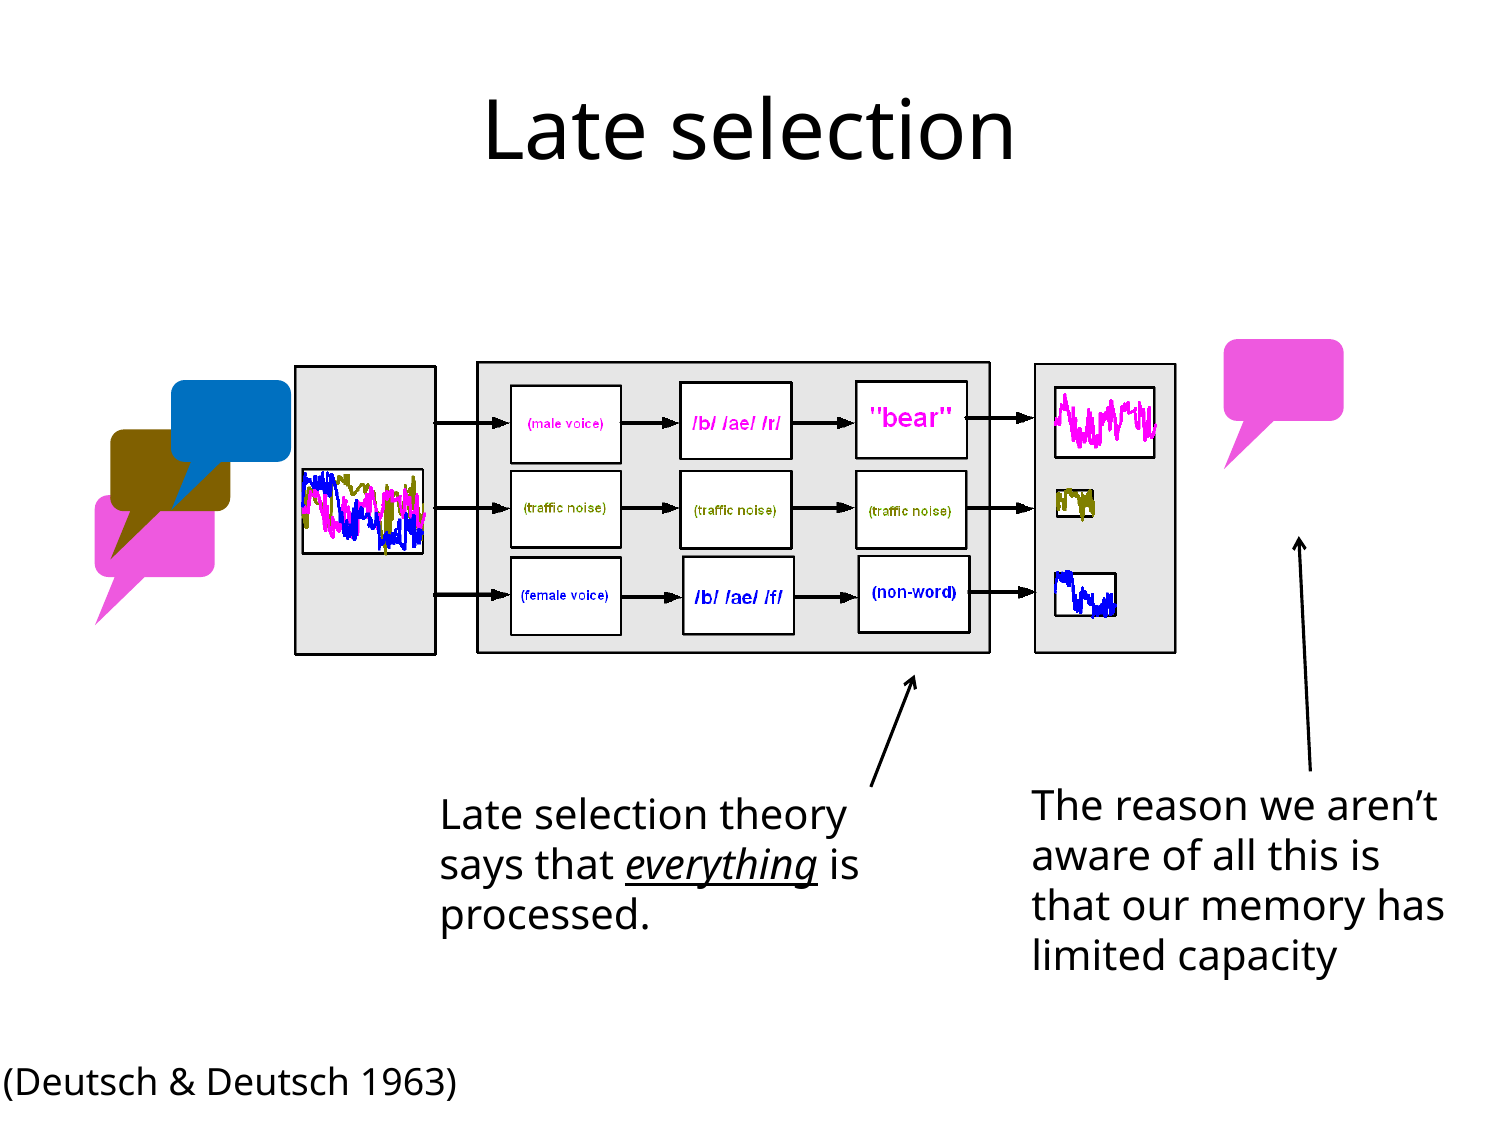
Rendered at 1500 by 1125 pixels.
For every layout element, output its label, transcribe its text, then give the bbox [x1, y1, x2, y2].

text_box [109, 428, 232, 561]
title Late selection [103, 59, 1397, 198]
text_box [169, 378, 291, 511]
picture [291, 358, 1183, 657]
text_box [1298, 536, 1311, 772]
text_box [1222, 338, 1345, 470]
text_box [93, 494, 216, 626]
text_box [870, 674, 915, 787]
text_box (Deutsch & Deutsch 1963) [0, 1050, 473, 1111]
text_box Late selection theory says that everything is processed. [424, 780, 948, 946]
text_box The reason we aren’t aware of all this is that our memory has limited capacity [1016, 771, 1465, 987]
